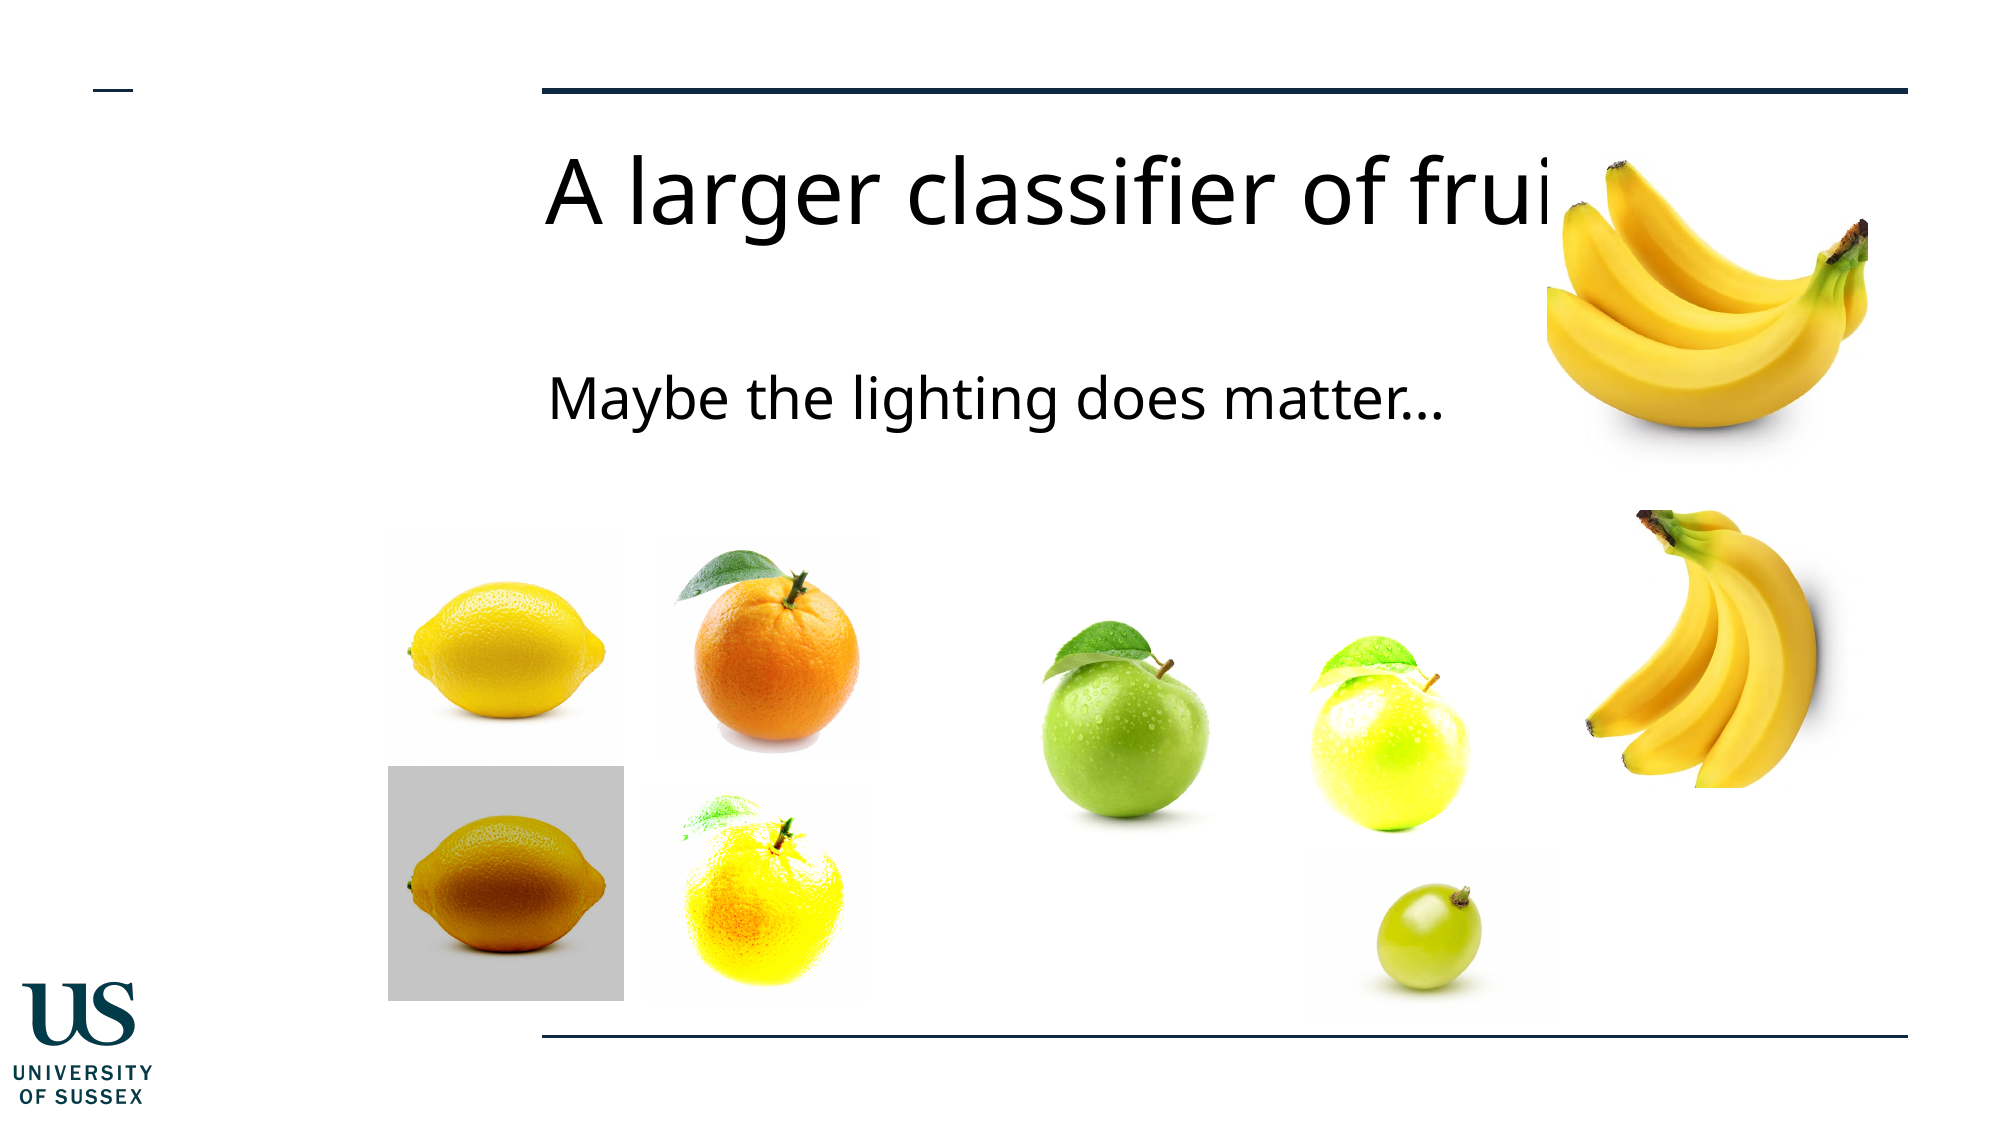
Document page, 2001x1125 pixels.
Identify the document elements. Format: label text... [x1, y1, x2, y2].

picture [1546, 156, 1868, 478]
list Maybe the lighting does matter… [527, 349, 1910, 1006]
picture [658, 542, 882, 757]
picture [645, 787, 869, 1002]
picture [960, 597, 1560, 1026]
picture [388, 531, 624, 1002]
picture [0, 961, 163, 1125]
title A larger classifier of fruit [525, 125, 1908, 265]
picture [1582, 510, 1860, 789]
